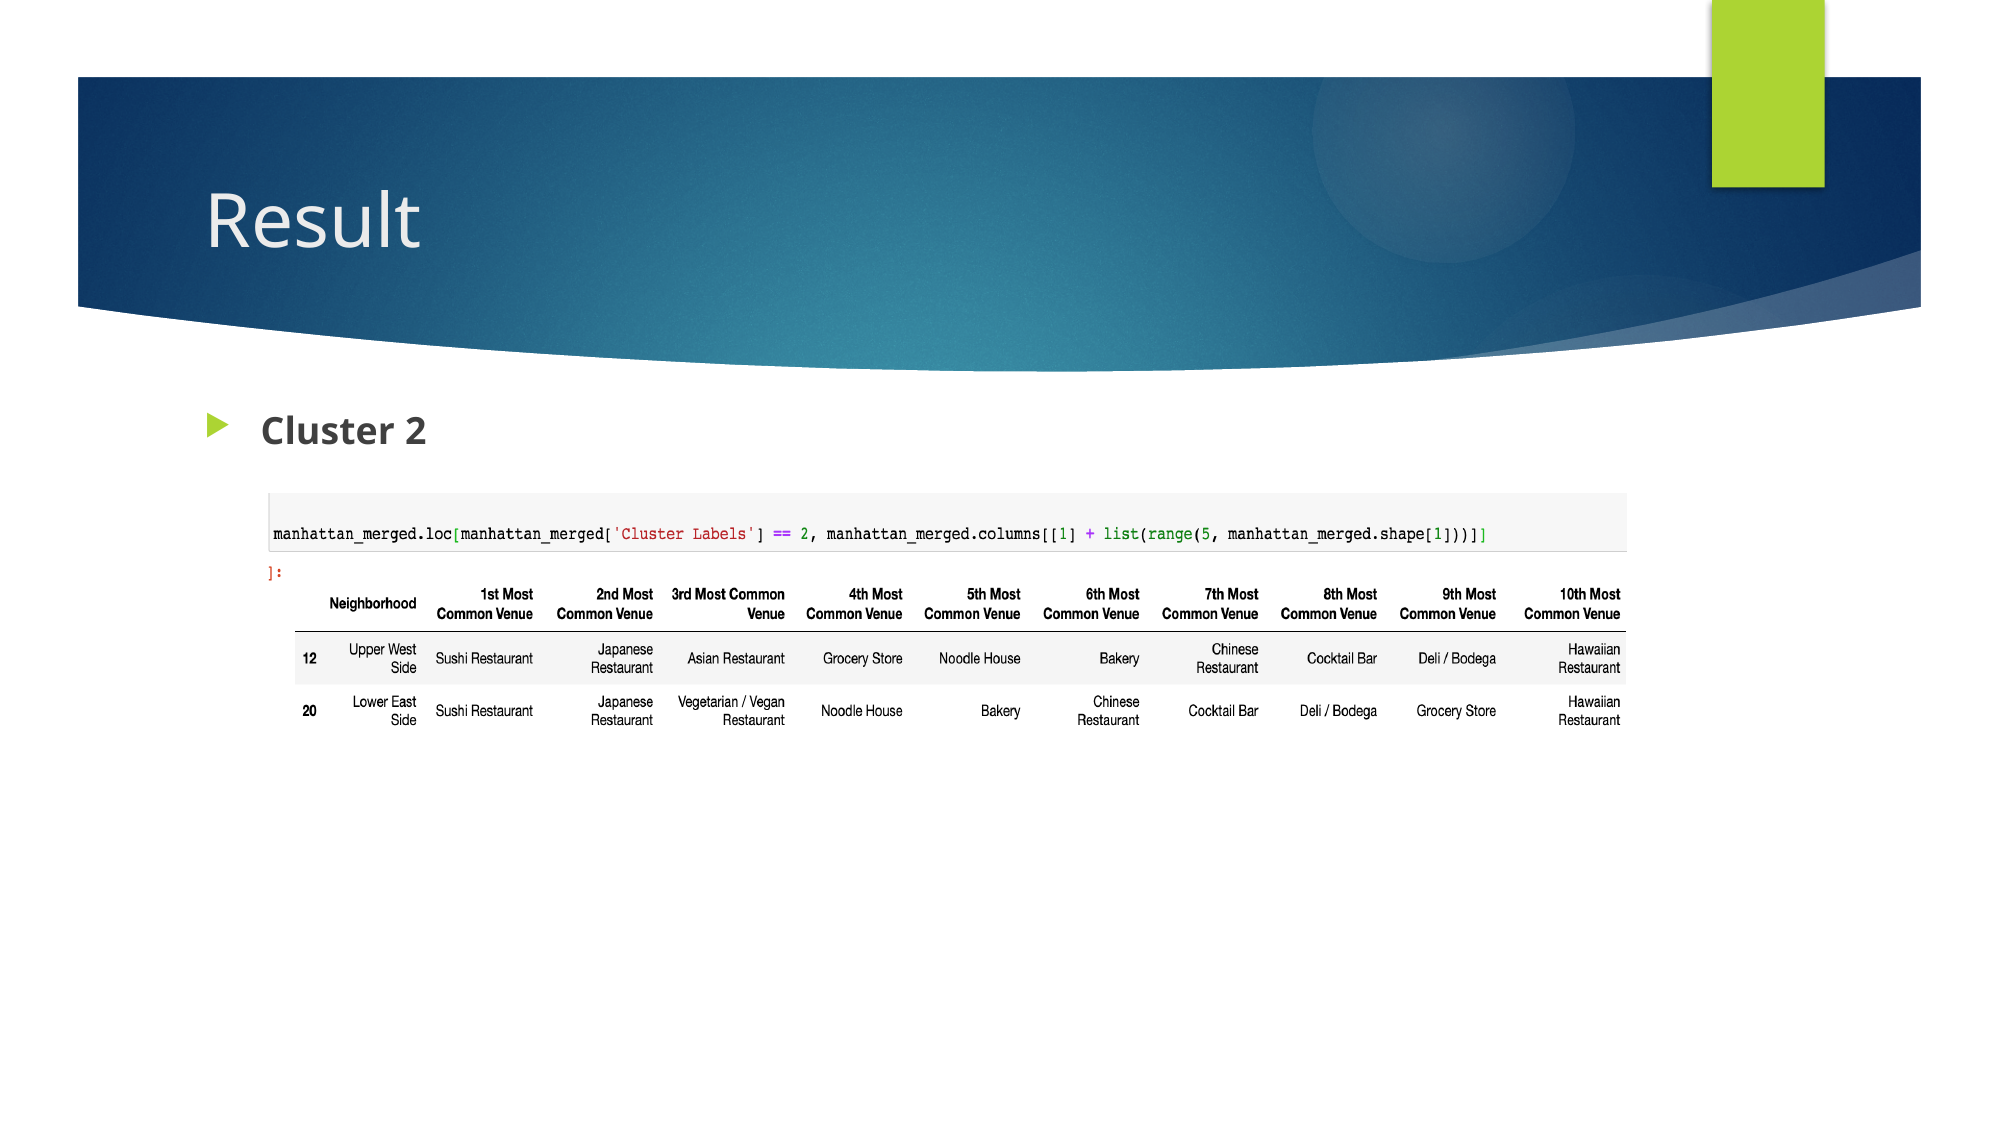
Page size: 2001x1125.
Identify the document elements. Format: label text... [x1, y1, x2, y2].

picture [266, 493, 1627, 738]
list Cluster 2 [189, 399, 1627, 473]
title Result [189, 159, 1627, 276]
